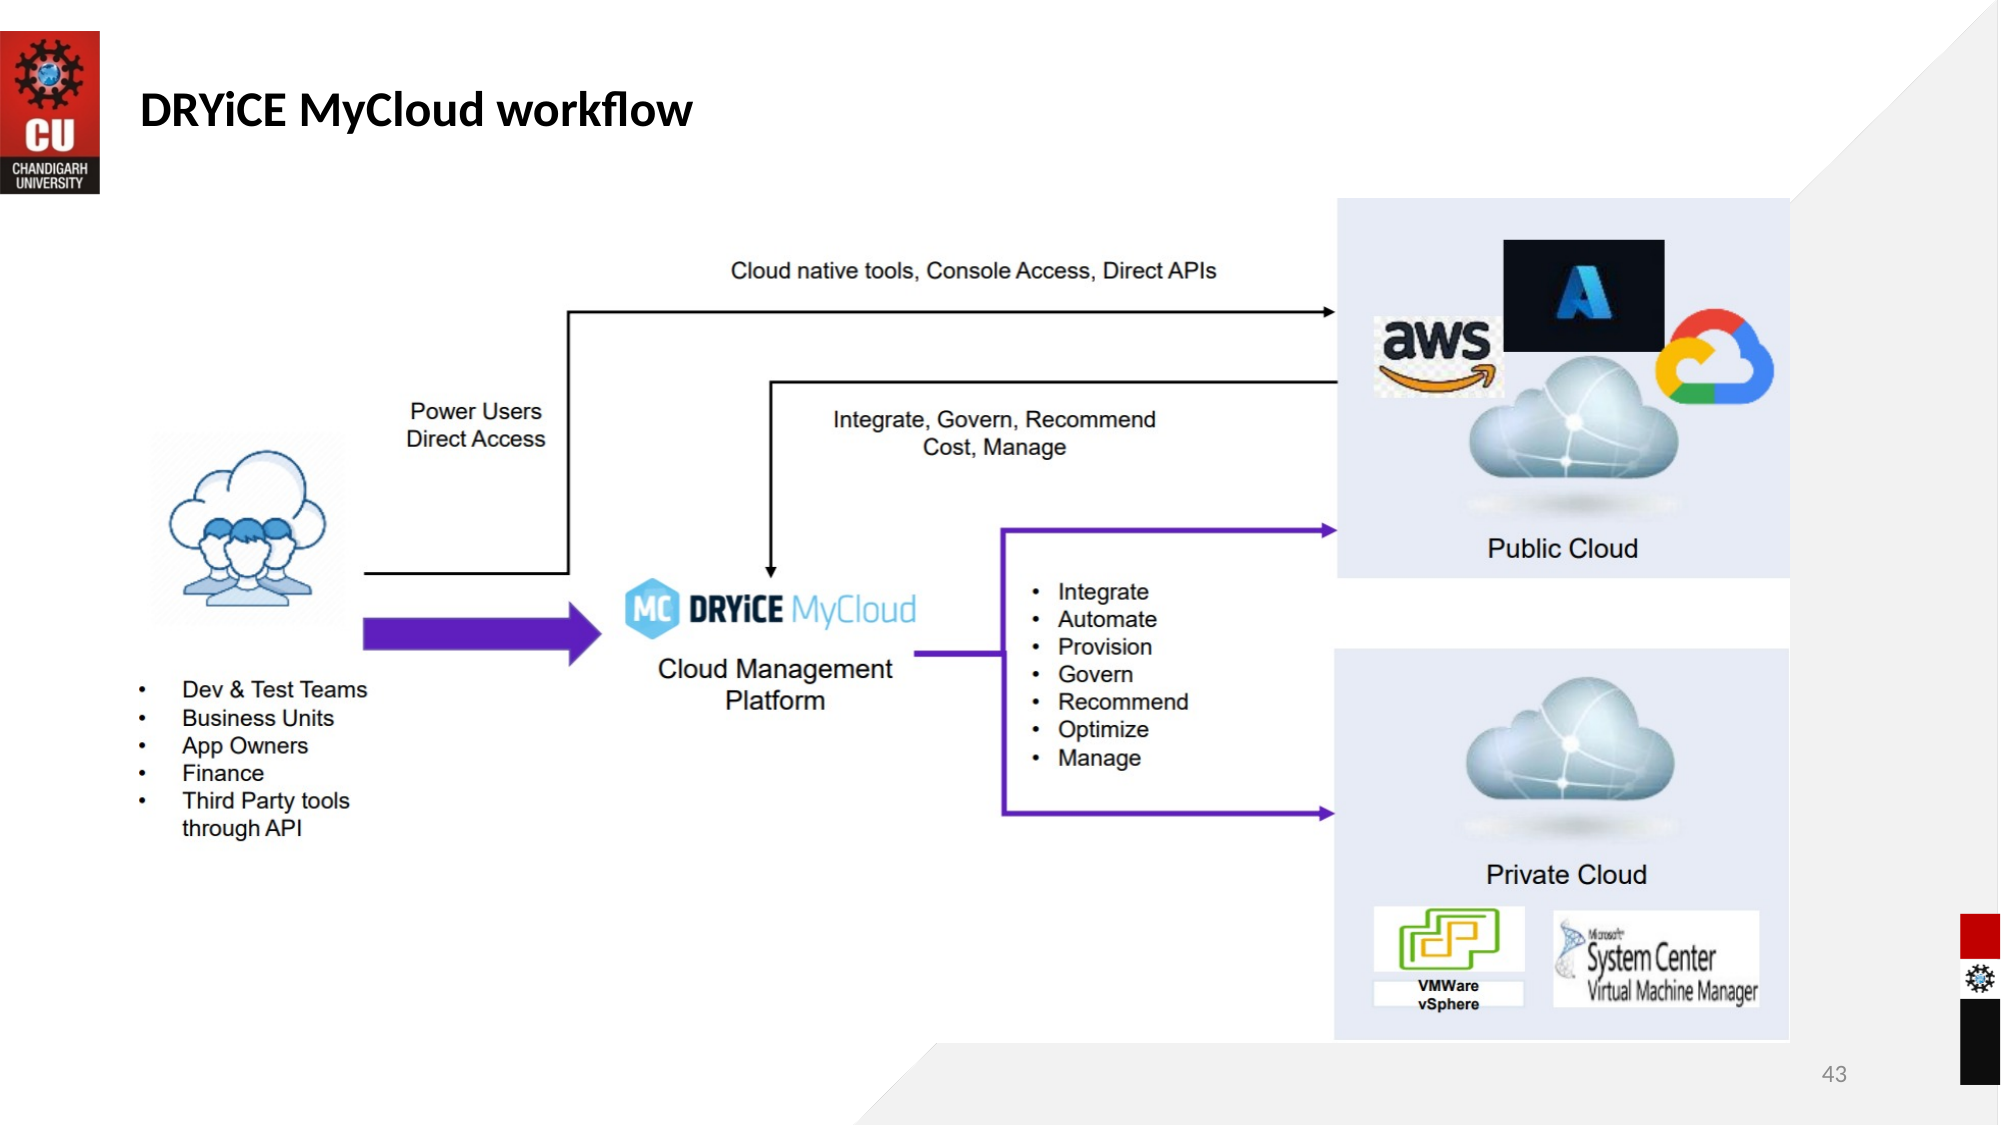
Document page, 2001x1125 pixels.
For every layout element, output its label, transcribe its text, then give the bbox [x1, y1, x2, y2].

picture [0, 0, 2001, 1125]
slide_number 43 [1412, 1042, 1863, 1103]
title DRYiCE MyCloud workflow [125, 68, 2000, 148]
